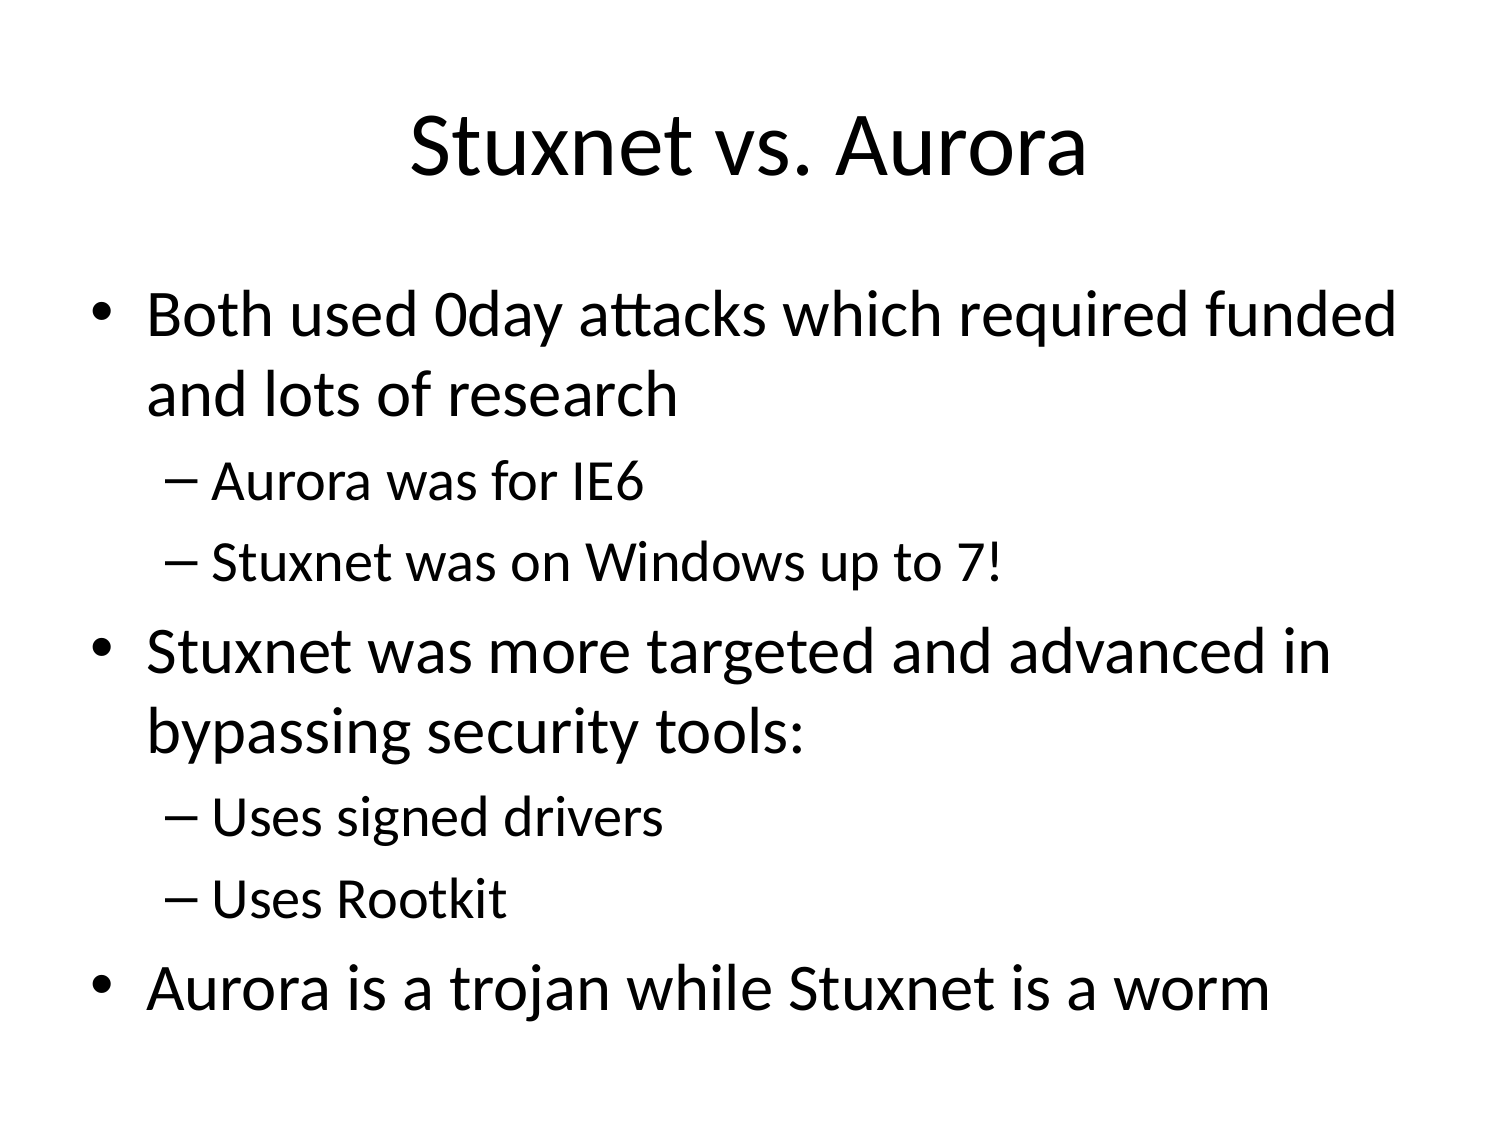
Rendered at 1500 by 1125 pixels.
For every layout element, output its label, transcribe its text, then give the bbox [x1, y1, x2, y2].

list Both used 0day attacks which required funded and lots of research Aurora was for IE6 Stuxnet was on Windows up to 7! Stuxnet was more targeted and advanced in bypassing security tools: Uses signed drivers Uses Rootkit Aurora is a trojan while Stuxnet is a worm [75, 262, 1425, 1125]
title Stuxnet vs. Aurora [75, 45, 1425, 233]
